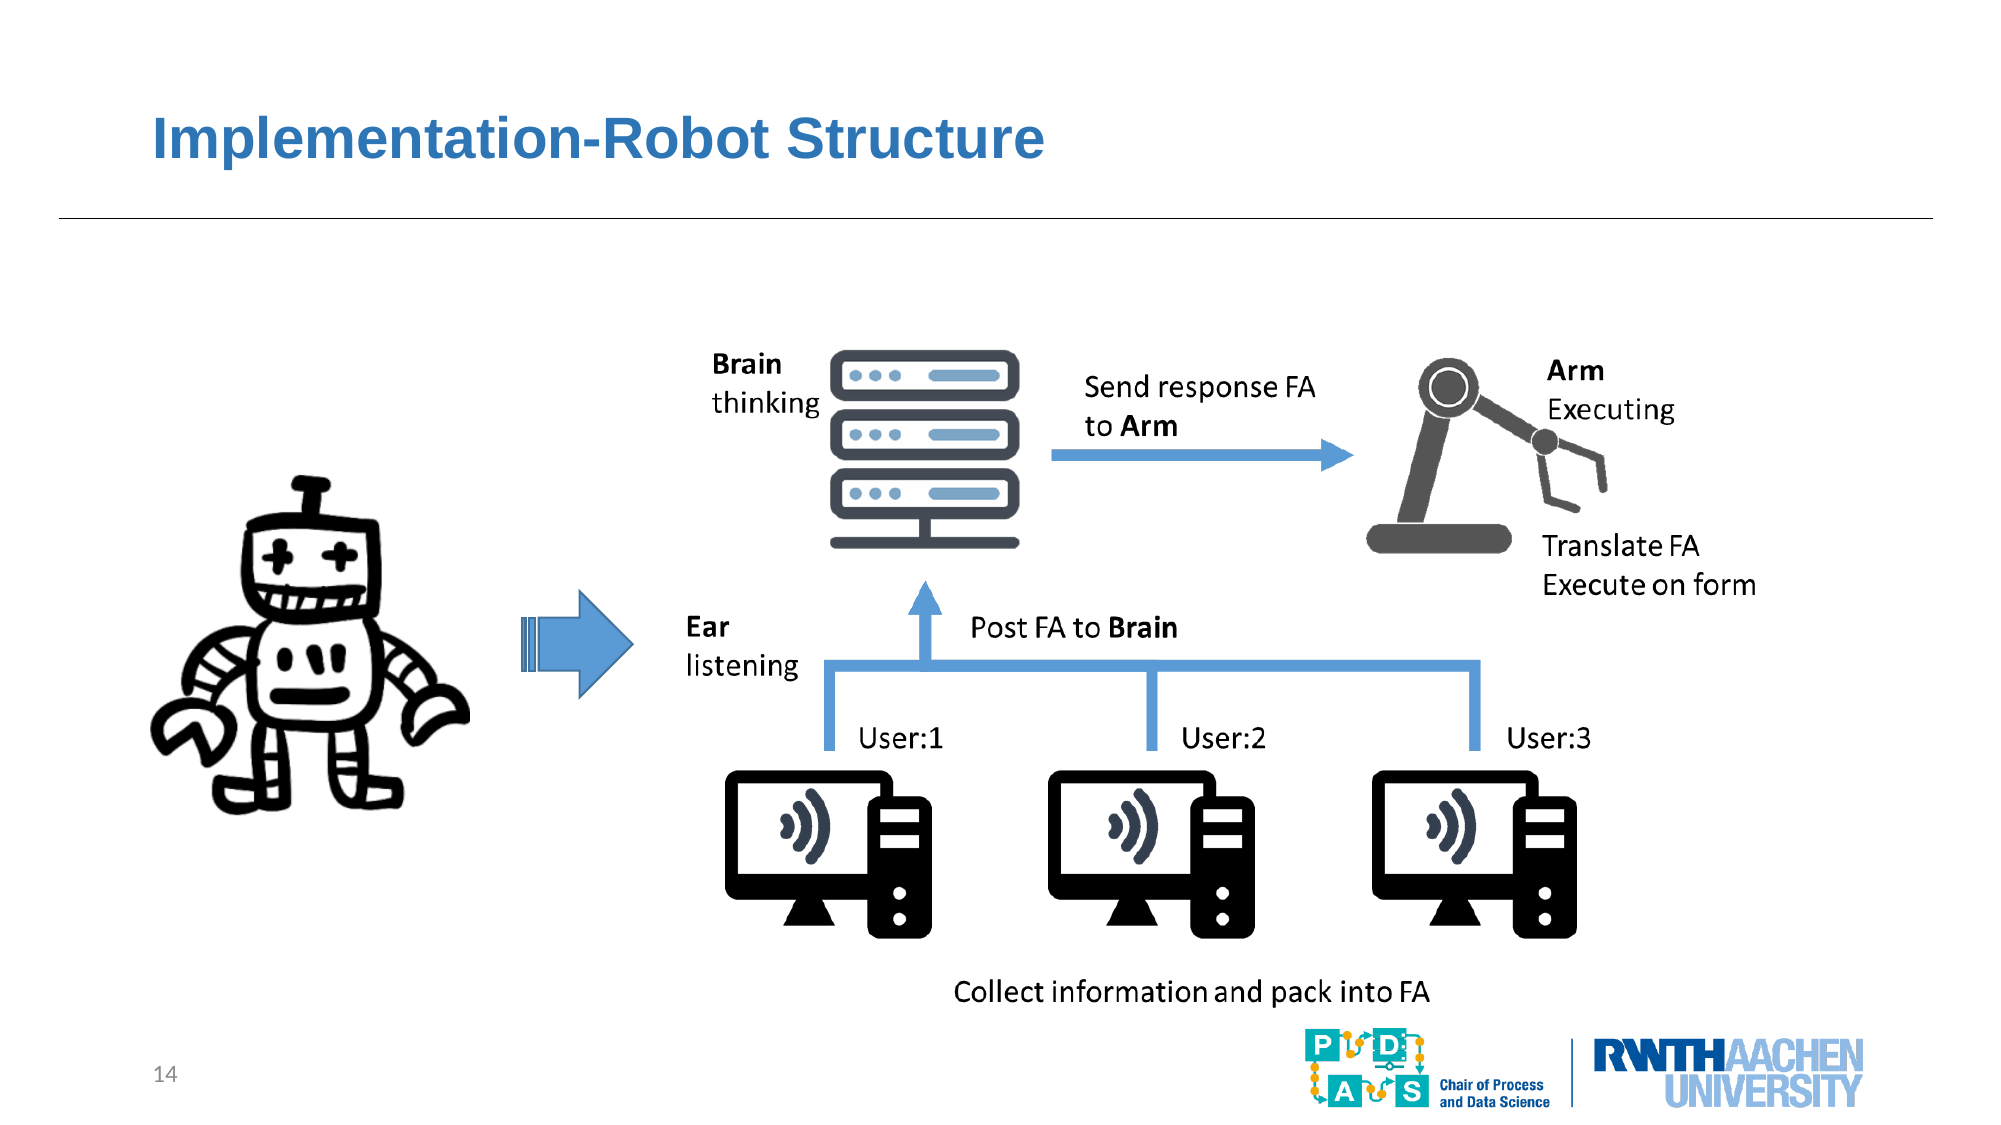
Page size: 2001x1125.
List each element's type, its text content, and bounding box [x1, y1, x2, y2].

picture [665, 328, 1885, 1125]
text_box [537, 588, 635, 700]
text_box [521, 617, 527, 672]
text_box [528, 617, 536, 672]
slide_number 14 [137, 1042, 588, 1103]
picture [141, 462, 470, 826]
title Implementation-Robot Structure [137, 59, 1863, 219]
